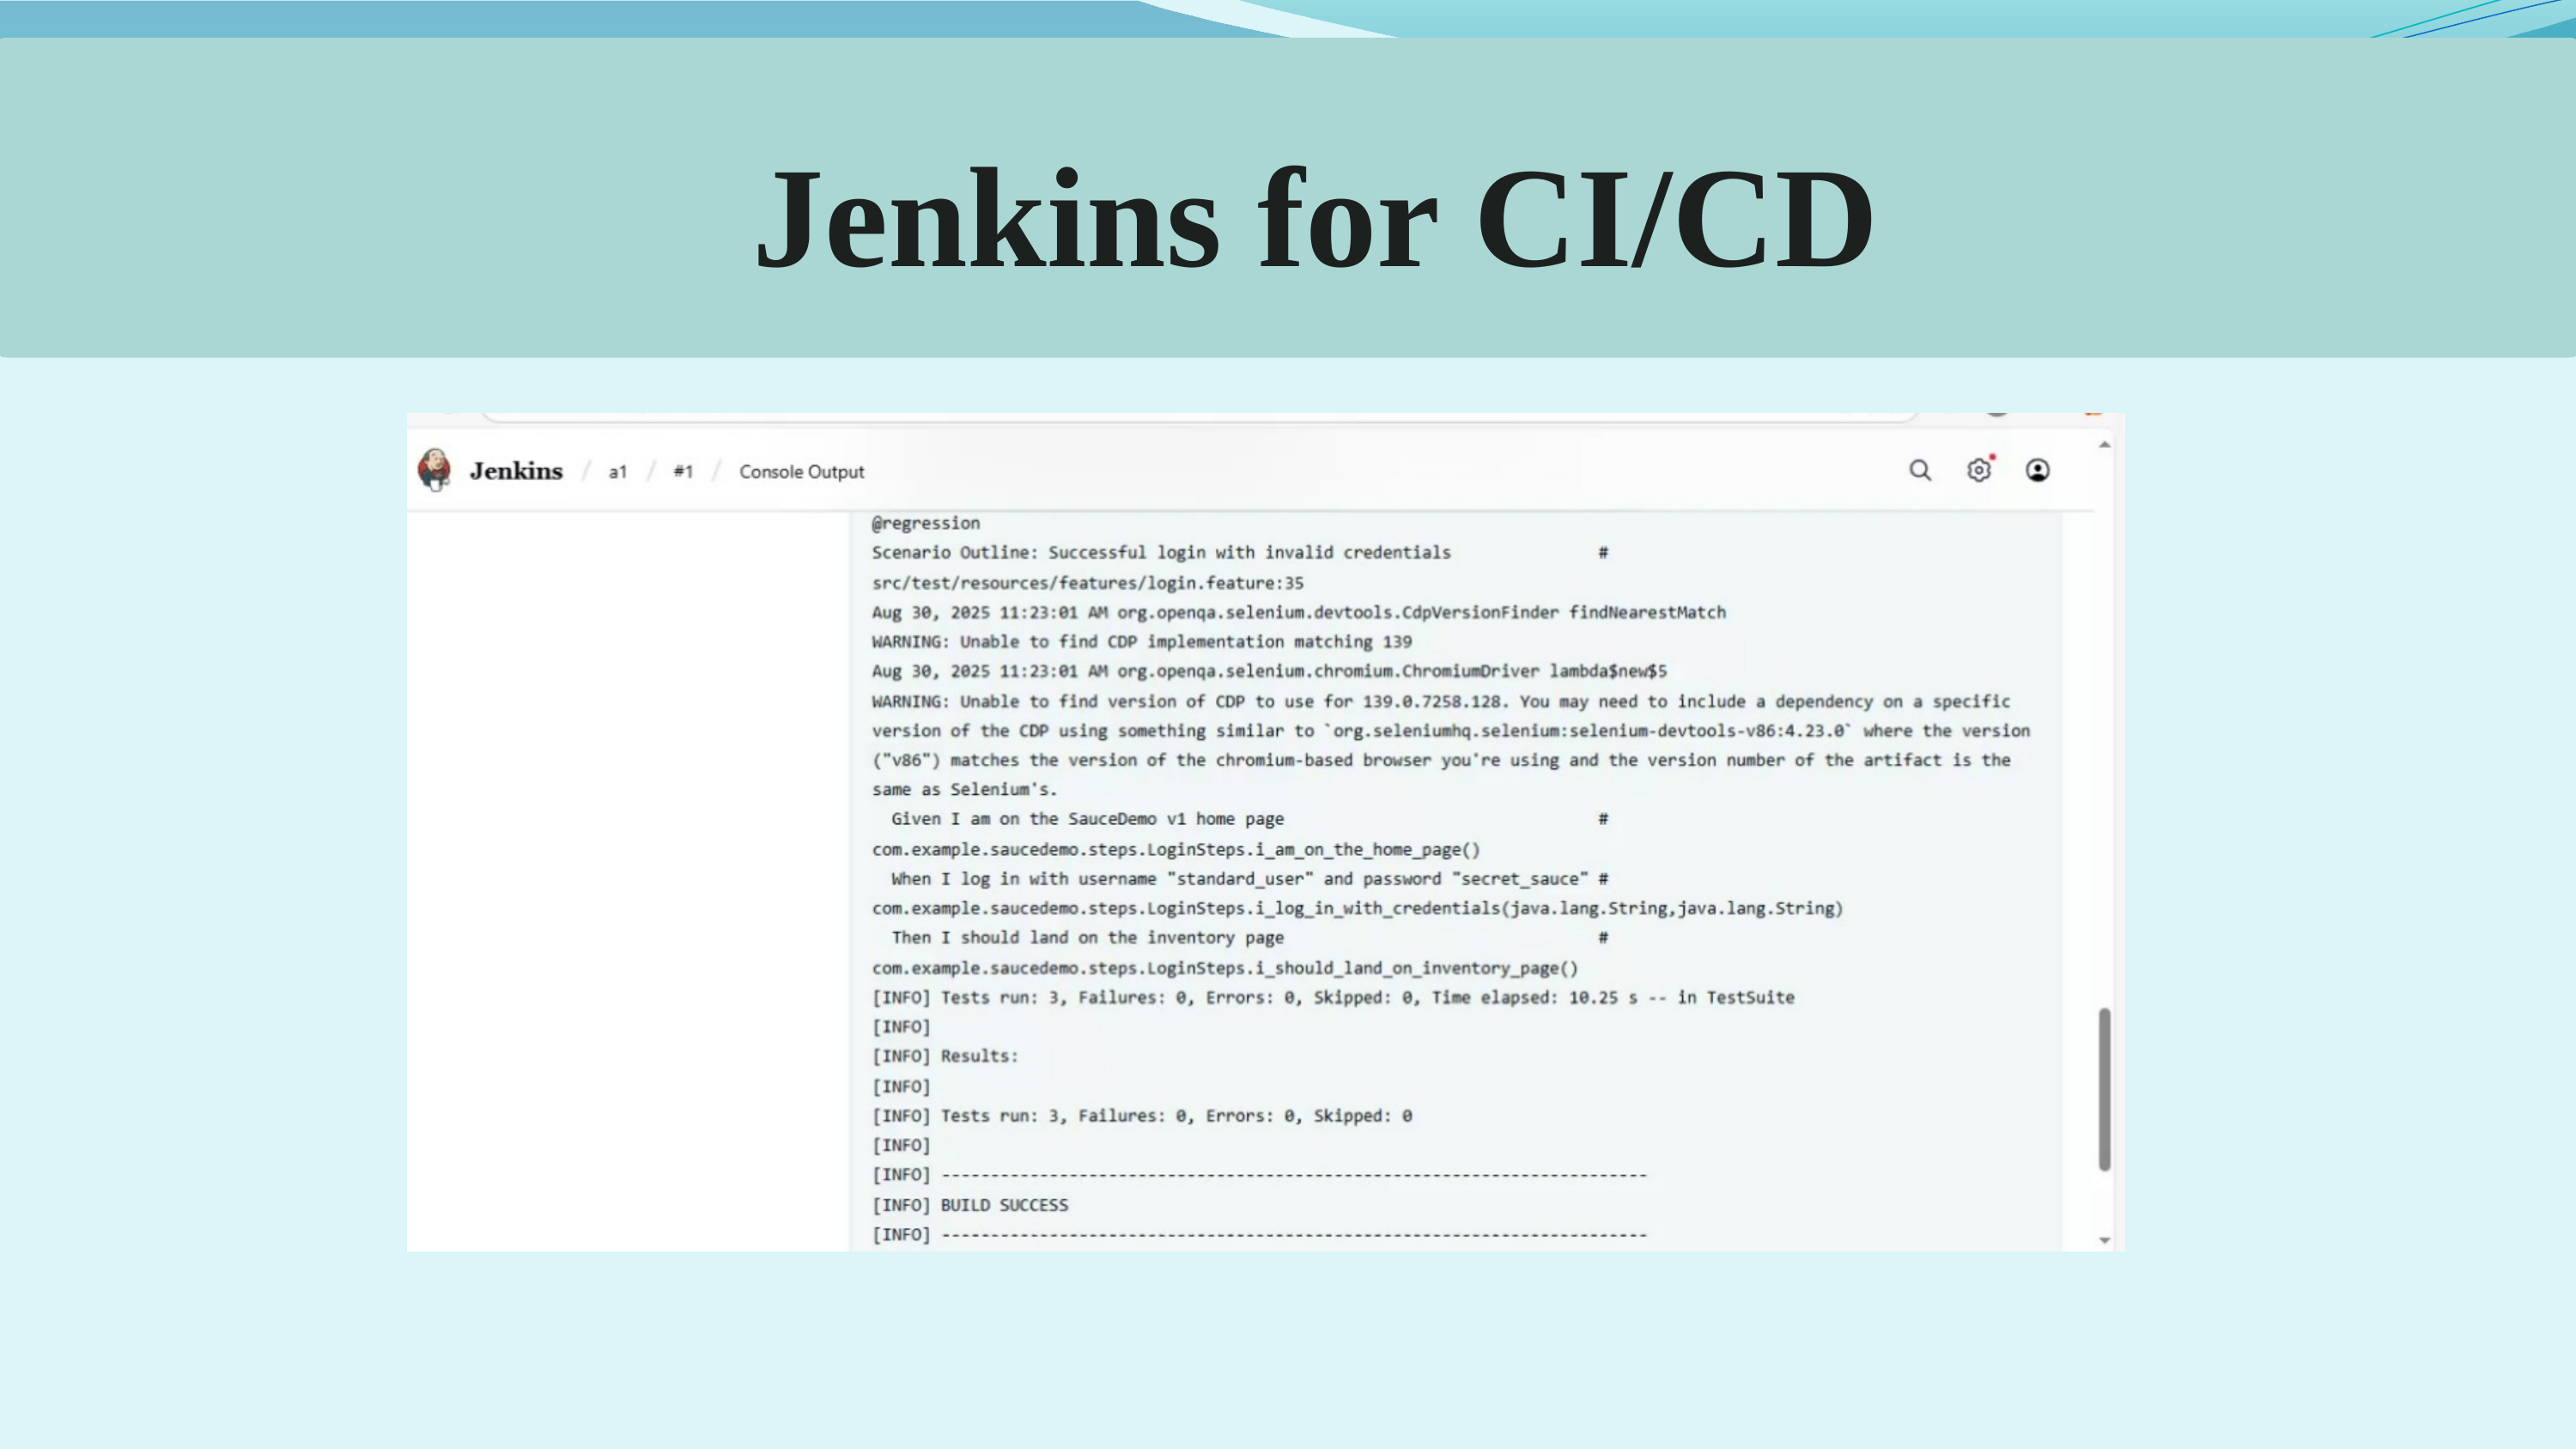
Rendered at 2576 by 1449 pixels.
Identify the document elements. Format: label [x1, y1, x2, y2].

picture [407, 412, 2126, 1252]
text_box [0, 37, 2576, 358]
